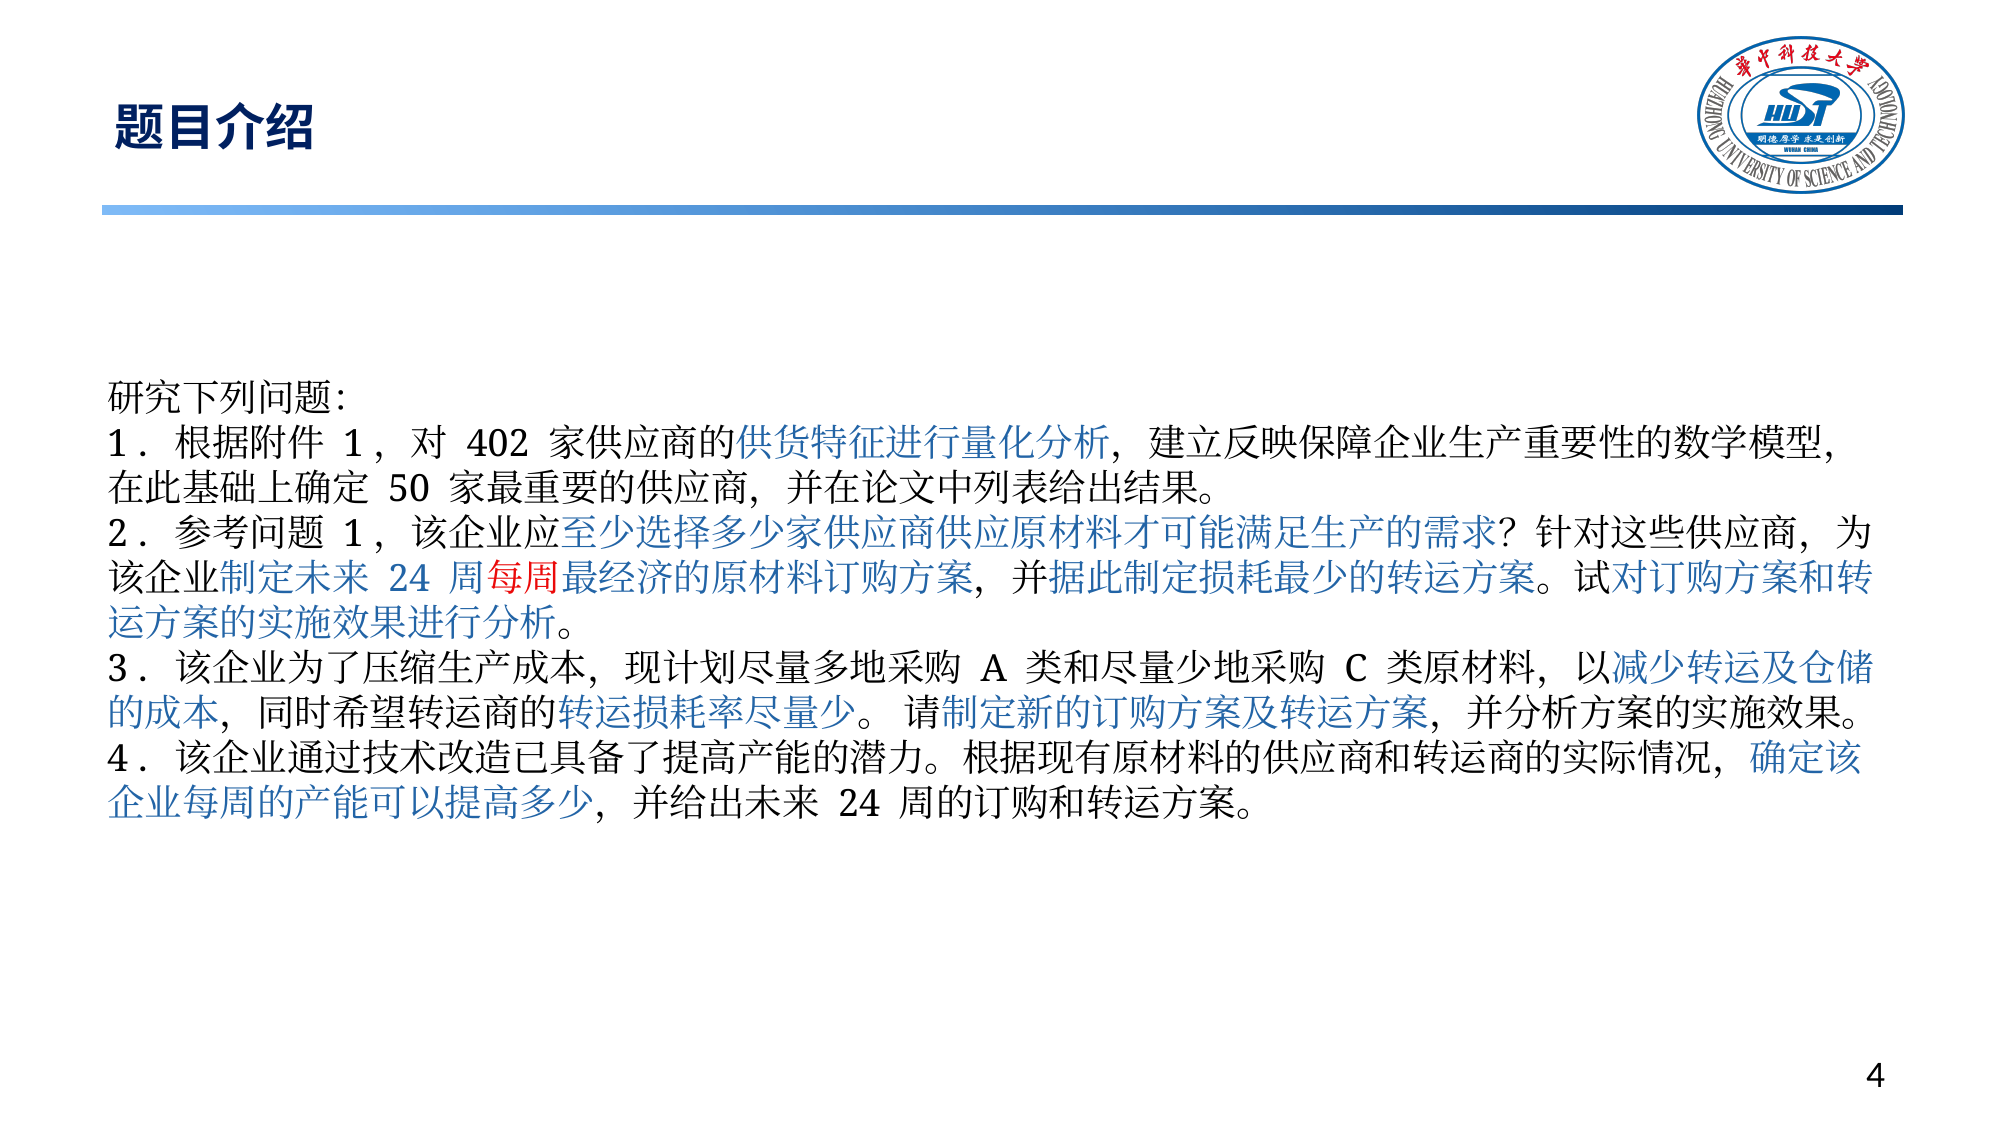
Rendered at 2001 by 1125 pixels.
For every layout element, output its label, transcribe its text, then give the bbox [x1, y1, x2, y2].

text_box 研究下列问题： 1．根据附件 1，对 402 家供应商的供货特征进行量化分析，建立反映保障企业生产重要性的数学模型， 在此基础上确定 50 家最重要的供应商，并在论文中列表给出结果。 2．参考问题 1，该企业应至少选择多少家供应商供应原材料才可能满足生产的需求？针对这些供应商，为该企业制定未来 24 周每周最经济的原材料订购方案，并据此制定损耗最少的转运方案。试对订购方案和转运方案的实施效果进行分析。 3．该企业为了压缩生产成本，现计划尽量多地采购 A 类和尽量少地采购 C 类原材料，以减少转运及仓储的成本，同时希望转运商的转运损耗率尽量少。 请制定新的订购方案及转运方案，并分析方案的实施效果。 4．该企业通过技术改造已具备了提高产能的潜力。根据现有原材料的供应商和转运商的实际情况，确定该企业每周的产能可以提高多少，并给出未来 24 周的订购和转运方案。 [92, 366, 1908, 877]
picture [1697, 36, 1905, 194]
title 题目介绍 [99, 45, 1643, 206]
slide_number 4 [1433, 1042, 1900, 1103]
